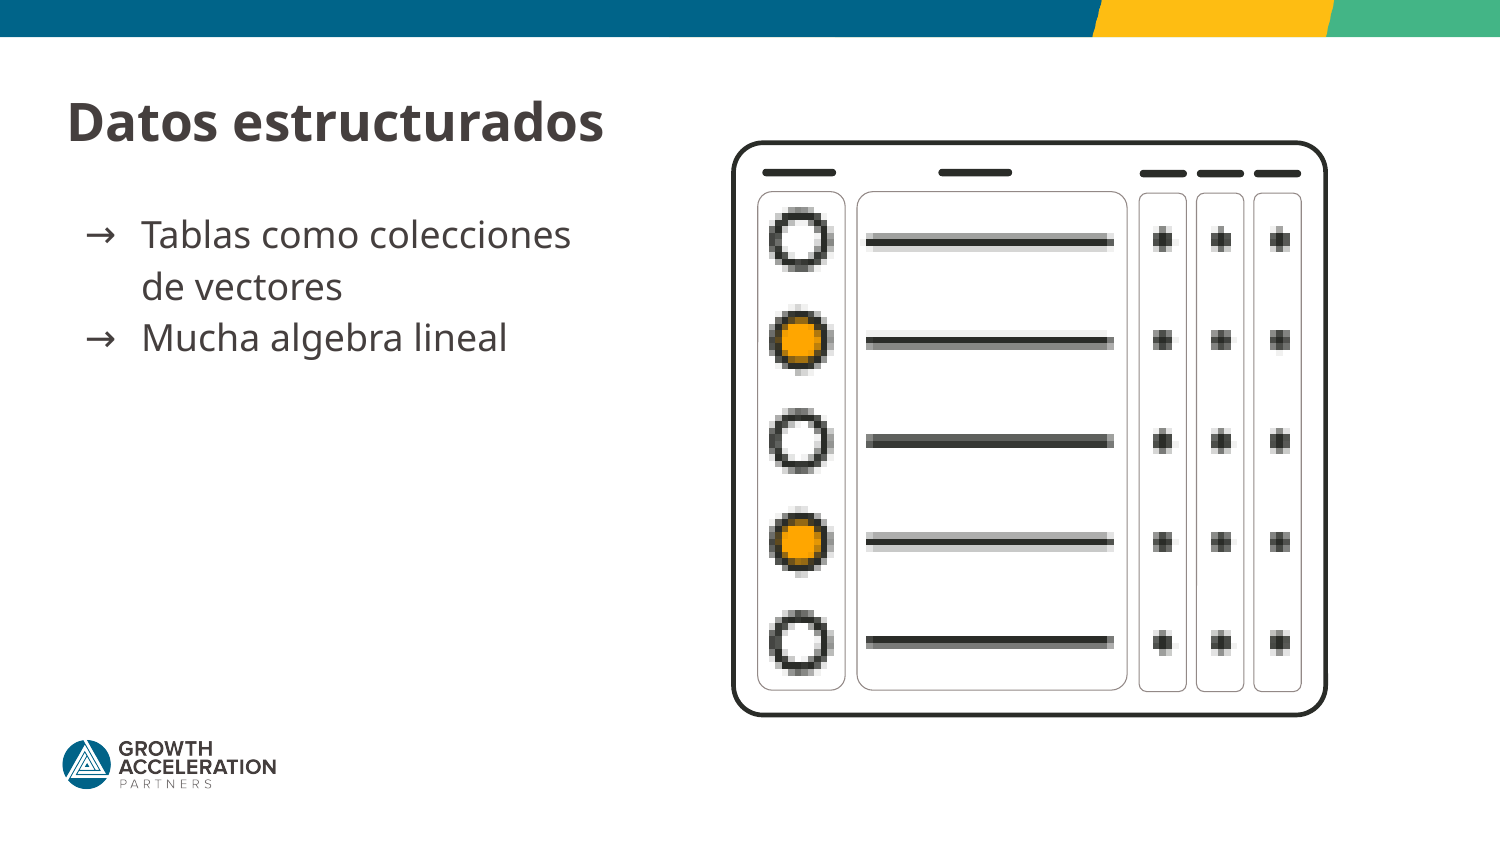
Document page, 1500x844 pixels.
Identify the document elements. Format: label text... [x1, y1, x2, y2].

list Tablas como colecciones de vectores Mucha algebra lineal [51, 189, 632, 727]
text_box [760, 166, 839, 179]
text_box [731, 140, 1328, 718]
text_box [1251, 167, 1304, 180]
picture [0, 0, 1500, 59]
picture [769, 207, 1290, 676]
text_box [1137, 167, 1190, 180]
title Datos estructurados [51, 72, 1449, 167]
picture [59, 739, 279, 790]
text_box [936, 166, 1015, 179]
text_box [1194, 167, 1247, 180]
